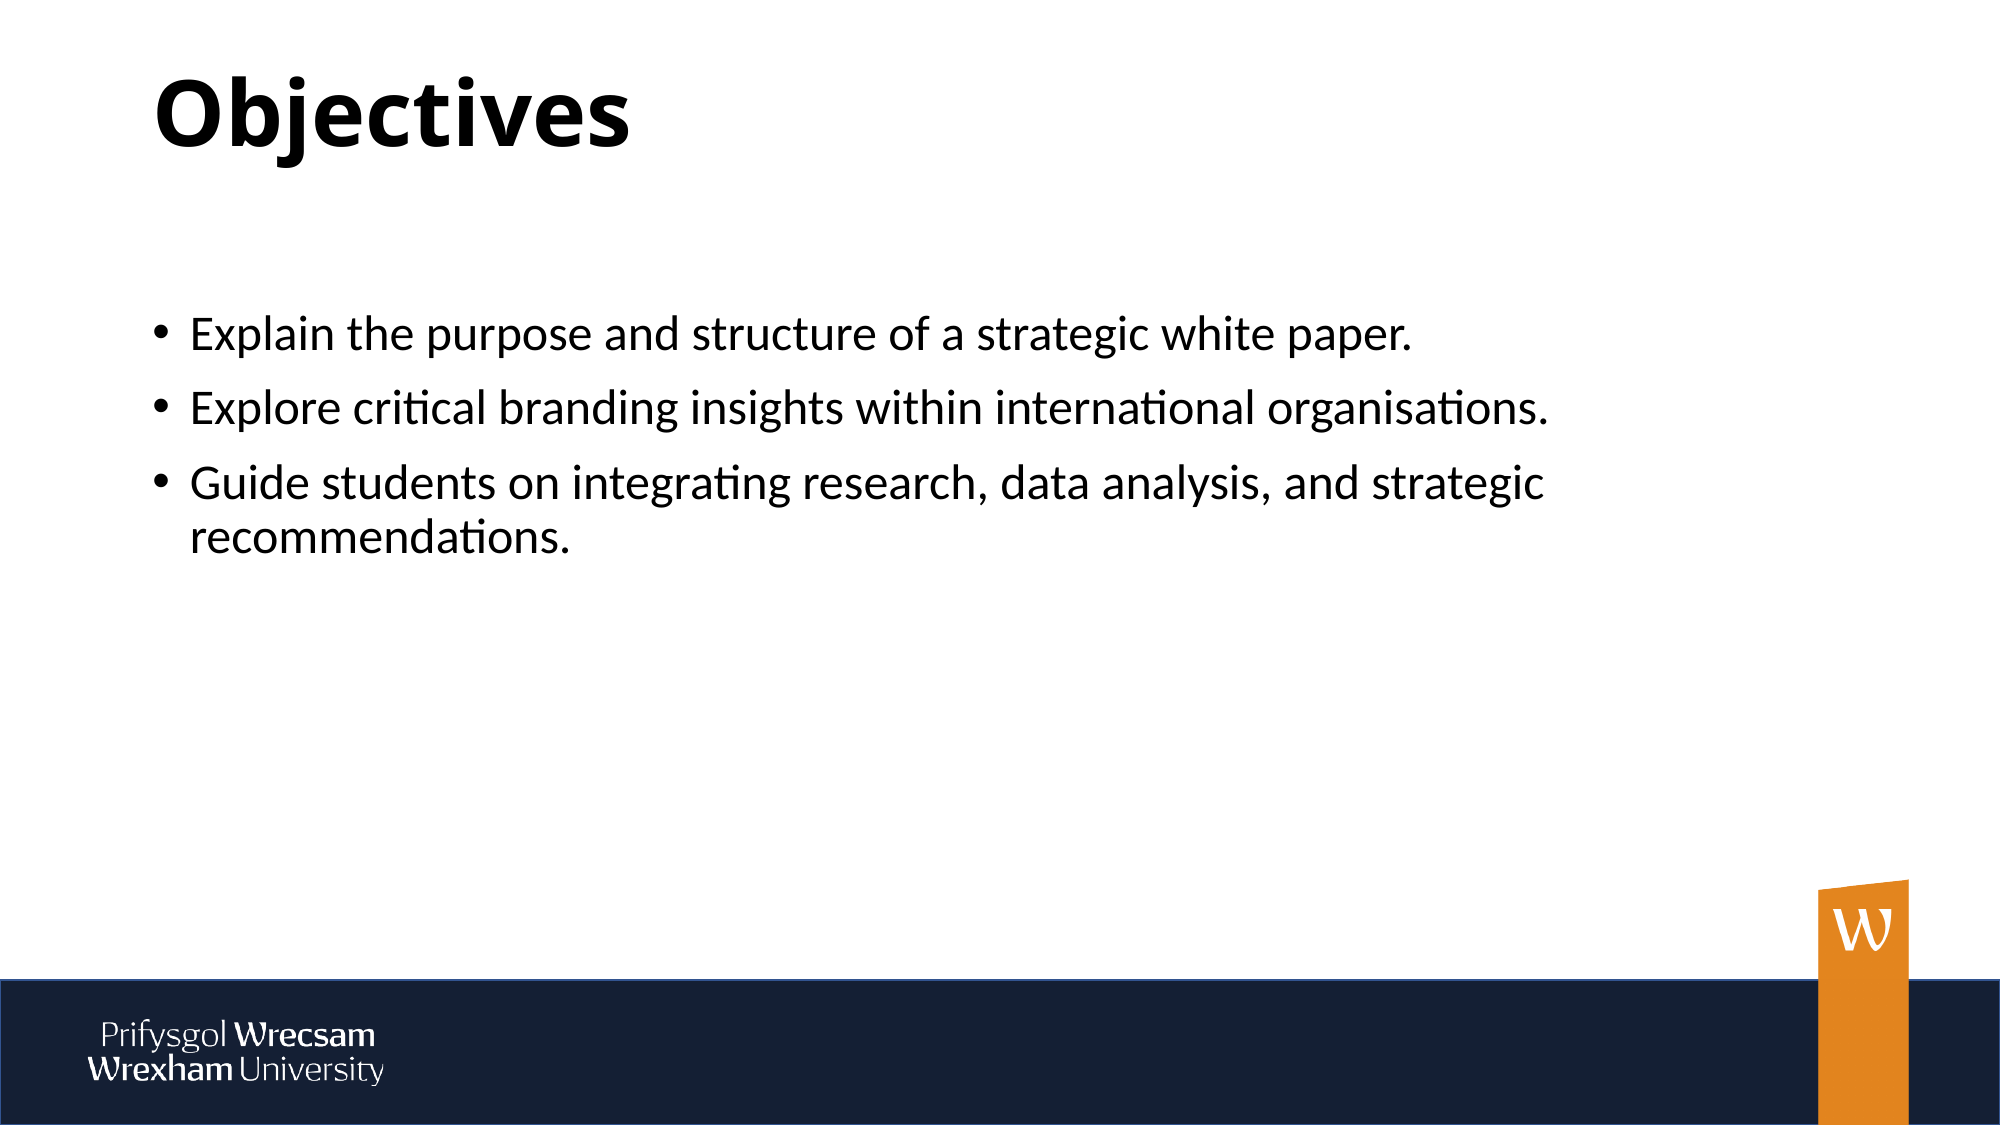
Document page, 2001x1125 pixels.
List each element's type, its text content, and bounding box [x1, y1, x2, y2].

list Explain the purpose and structure of a strategic white paper. Explore critical branding insights within international organisations. Guide students on integrating research, data analysis, and strategic recommendations. [137, 299, 1863, 1014]
title Objectives [137, 59, 1863, 278]
text_box [0, 979, 1818, 1125]
picture [87, 1019, 384, 1086]
text_box [1909, 979, 2000, 1125]
picture [1818, 879, 1909, 1125]
